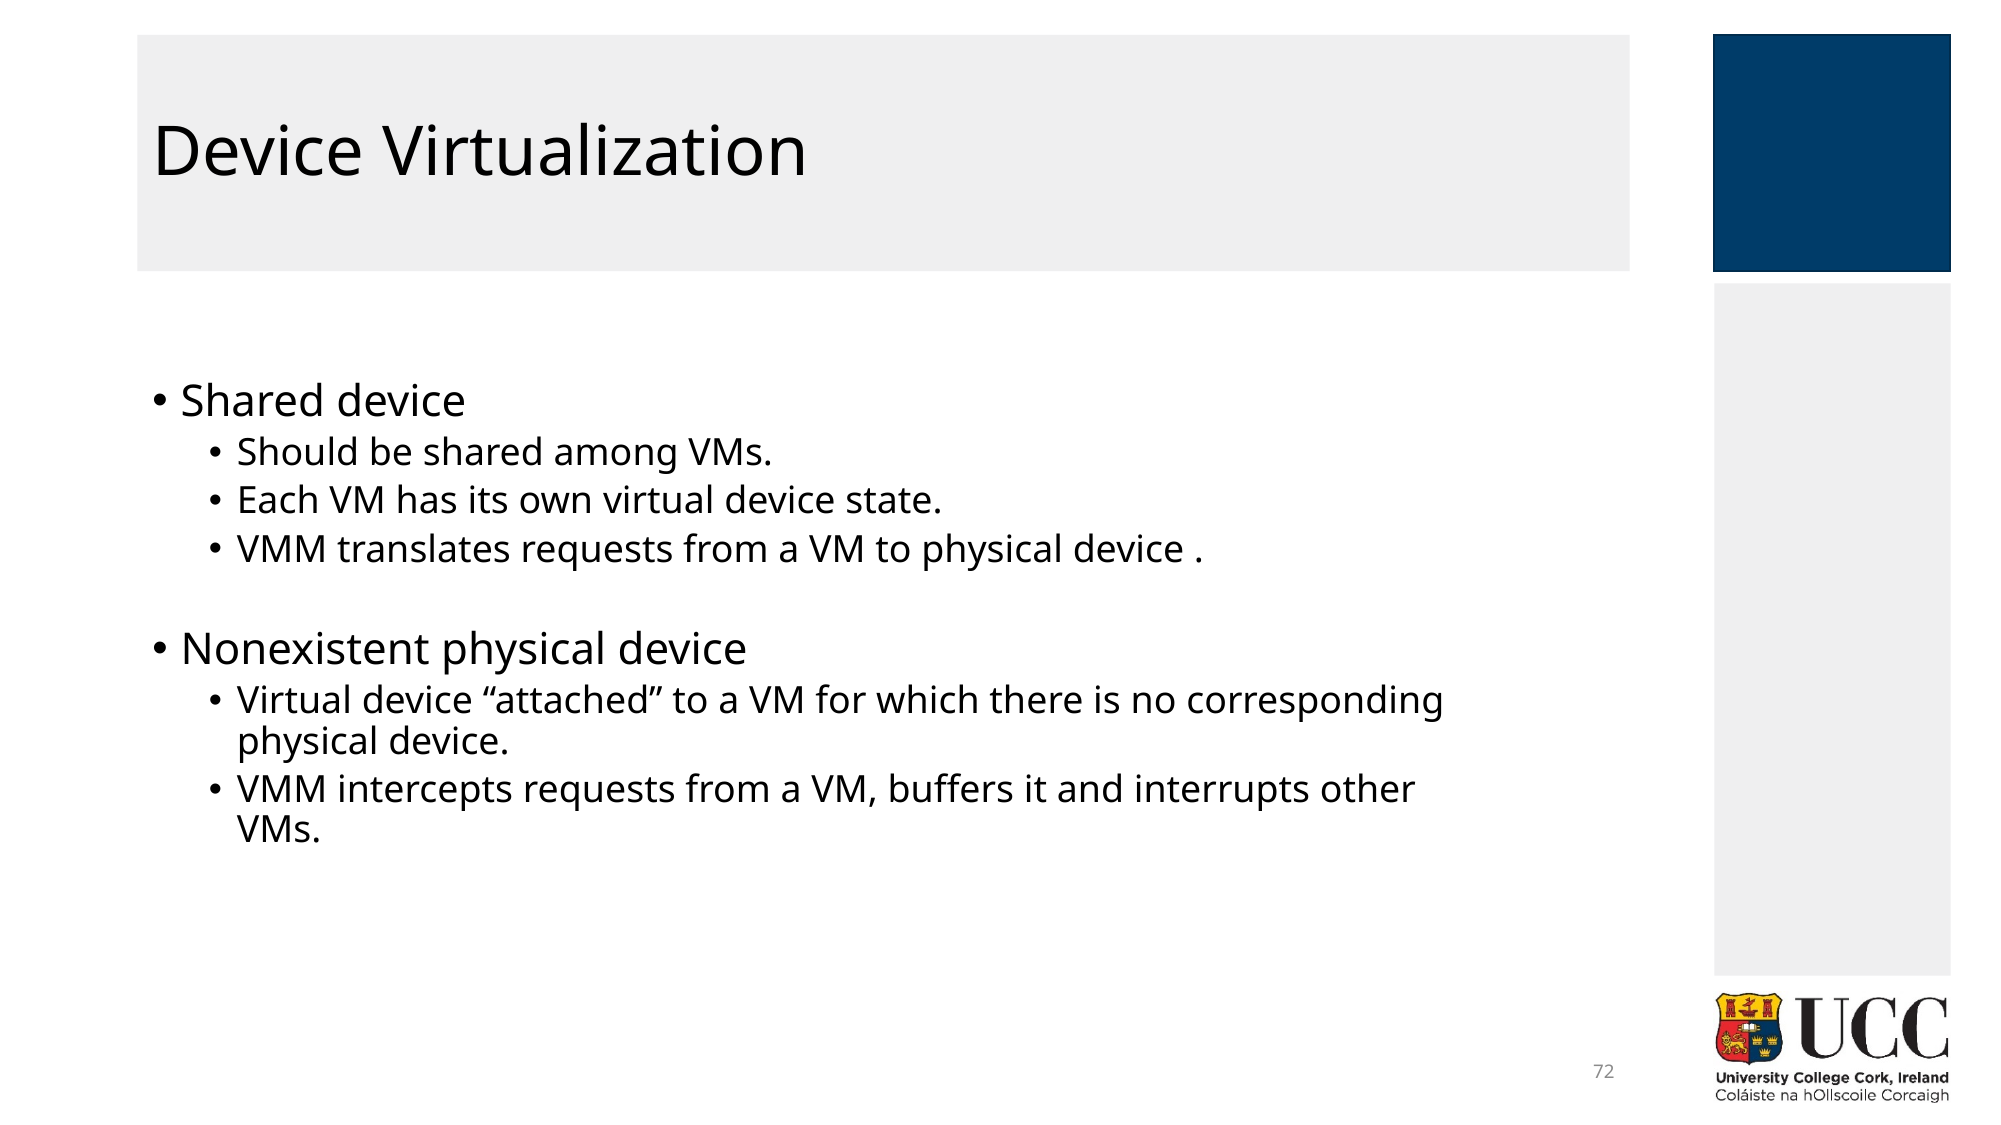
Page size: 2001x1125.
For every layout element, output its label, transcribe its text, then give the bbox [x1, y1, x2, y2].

list Shared device Should be shared among VMs. Each VM has its own virtual device state. VMM translates requests from a VM to physical device . Nonexistent physical device Virtual device “attached” to a VM for which there is no corresponding physical device. VMM intercepts requests from a VM, buffers it and interrupts other VMs. [137, 302, 1488, 1103]
slide_number 72 [1412, 1042, 1630, 1103]
title Device Virtualization [137, 34, 1630, 272]
picture [1713, 991, 1951, 1103]
